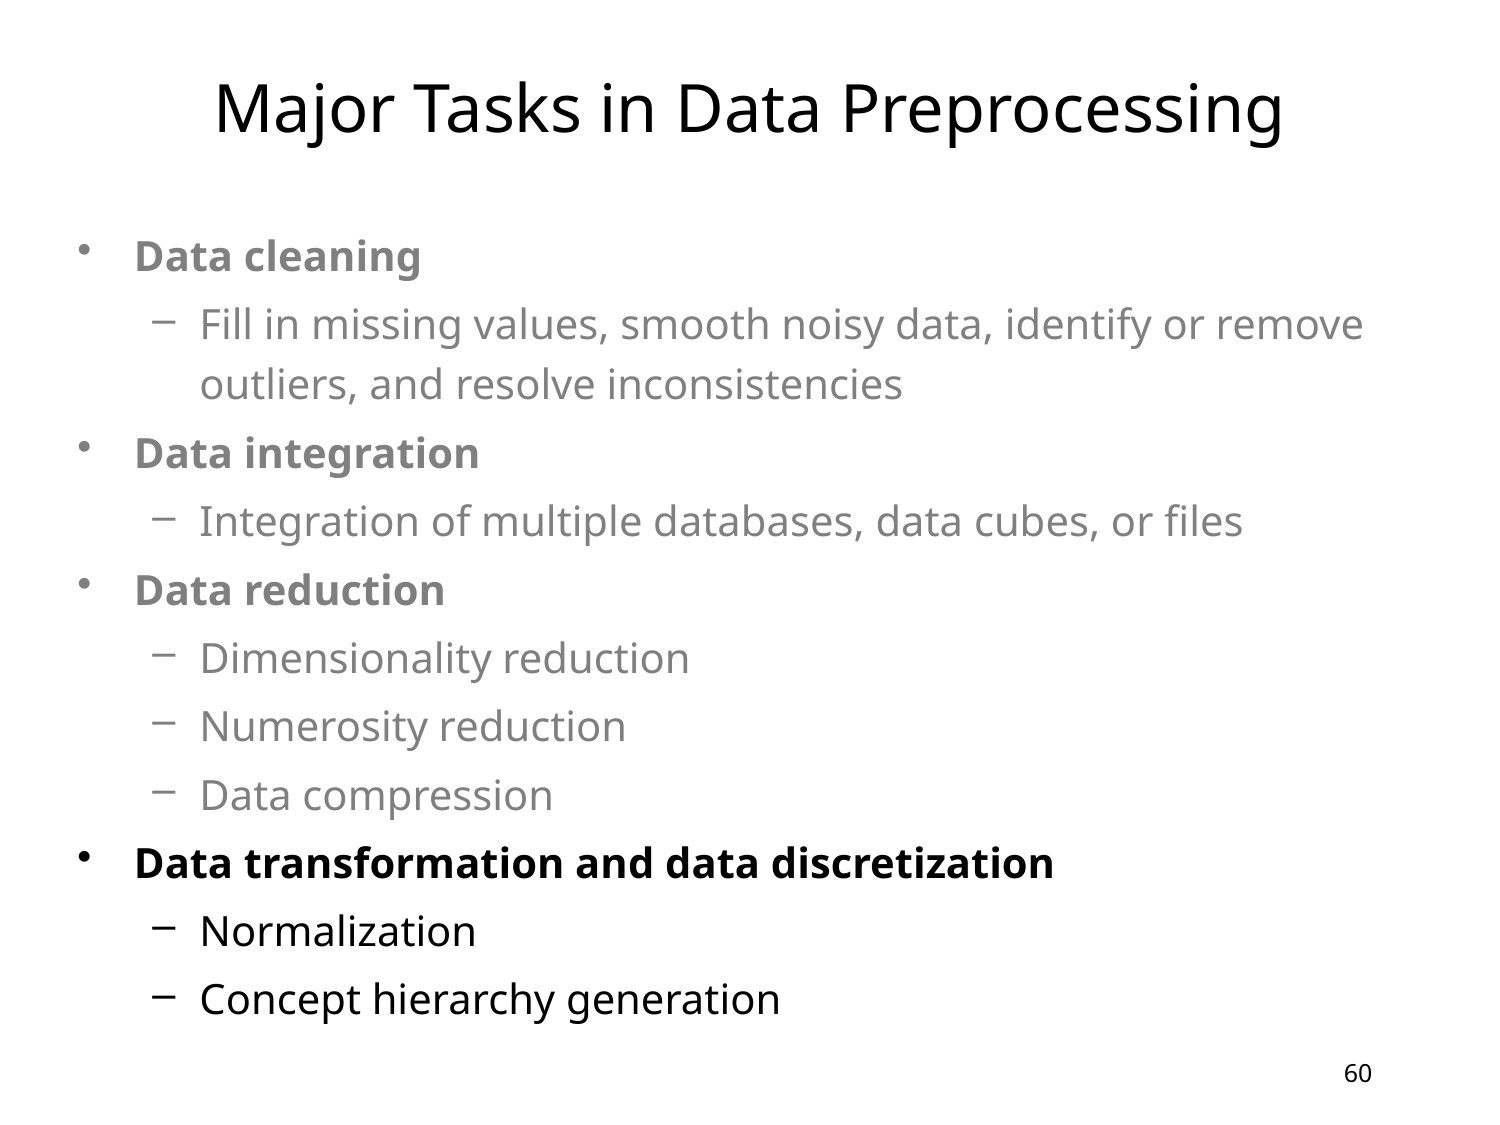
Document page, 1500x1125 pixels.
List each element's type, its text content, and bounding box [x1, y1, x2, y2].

slide_number 60 [1074, 1050, 1388, 1101]
title Major Tasks in Data Preprocessing [0, 50, 1500, 163]
list Data cleaning Fill in missing values, smooth noisy data, identify or remove outliers, and resolve inconsistencies Data integration Integration of multiple databases, data cubes, or files Data reduction Dimensionality reduction Numerosity reduction Data compression Data transformation and data discretization Normalization Concept hierarchy generation [62, 212, 1425, 1050]
